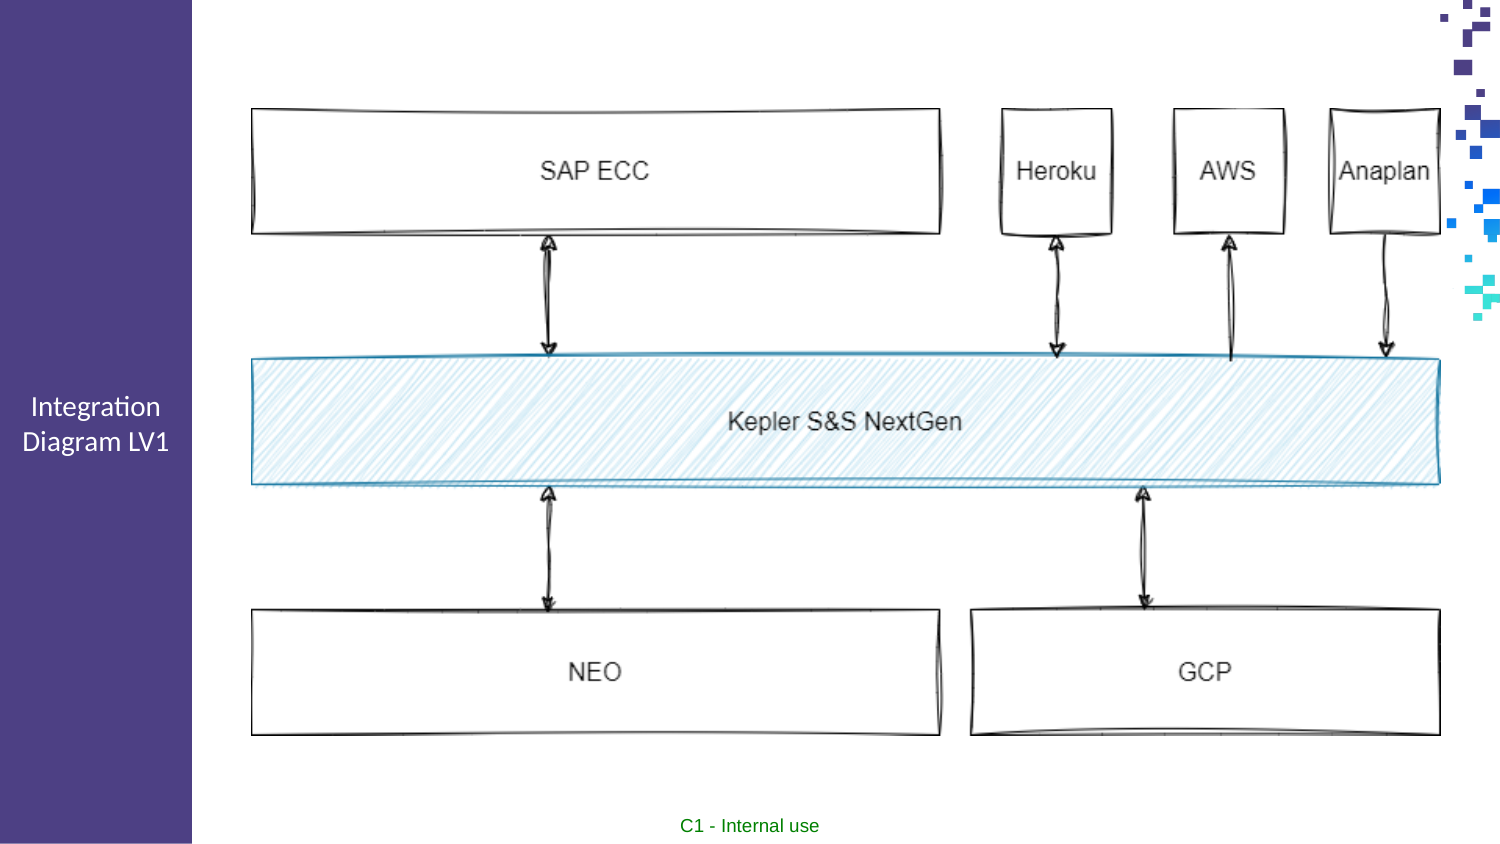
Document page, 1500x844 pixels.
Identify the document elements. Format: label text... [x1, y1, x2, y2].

text_box Integration Diagram LV1 [0, 0, 193, 844]
picture [251, 0, 1500, 736]
